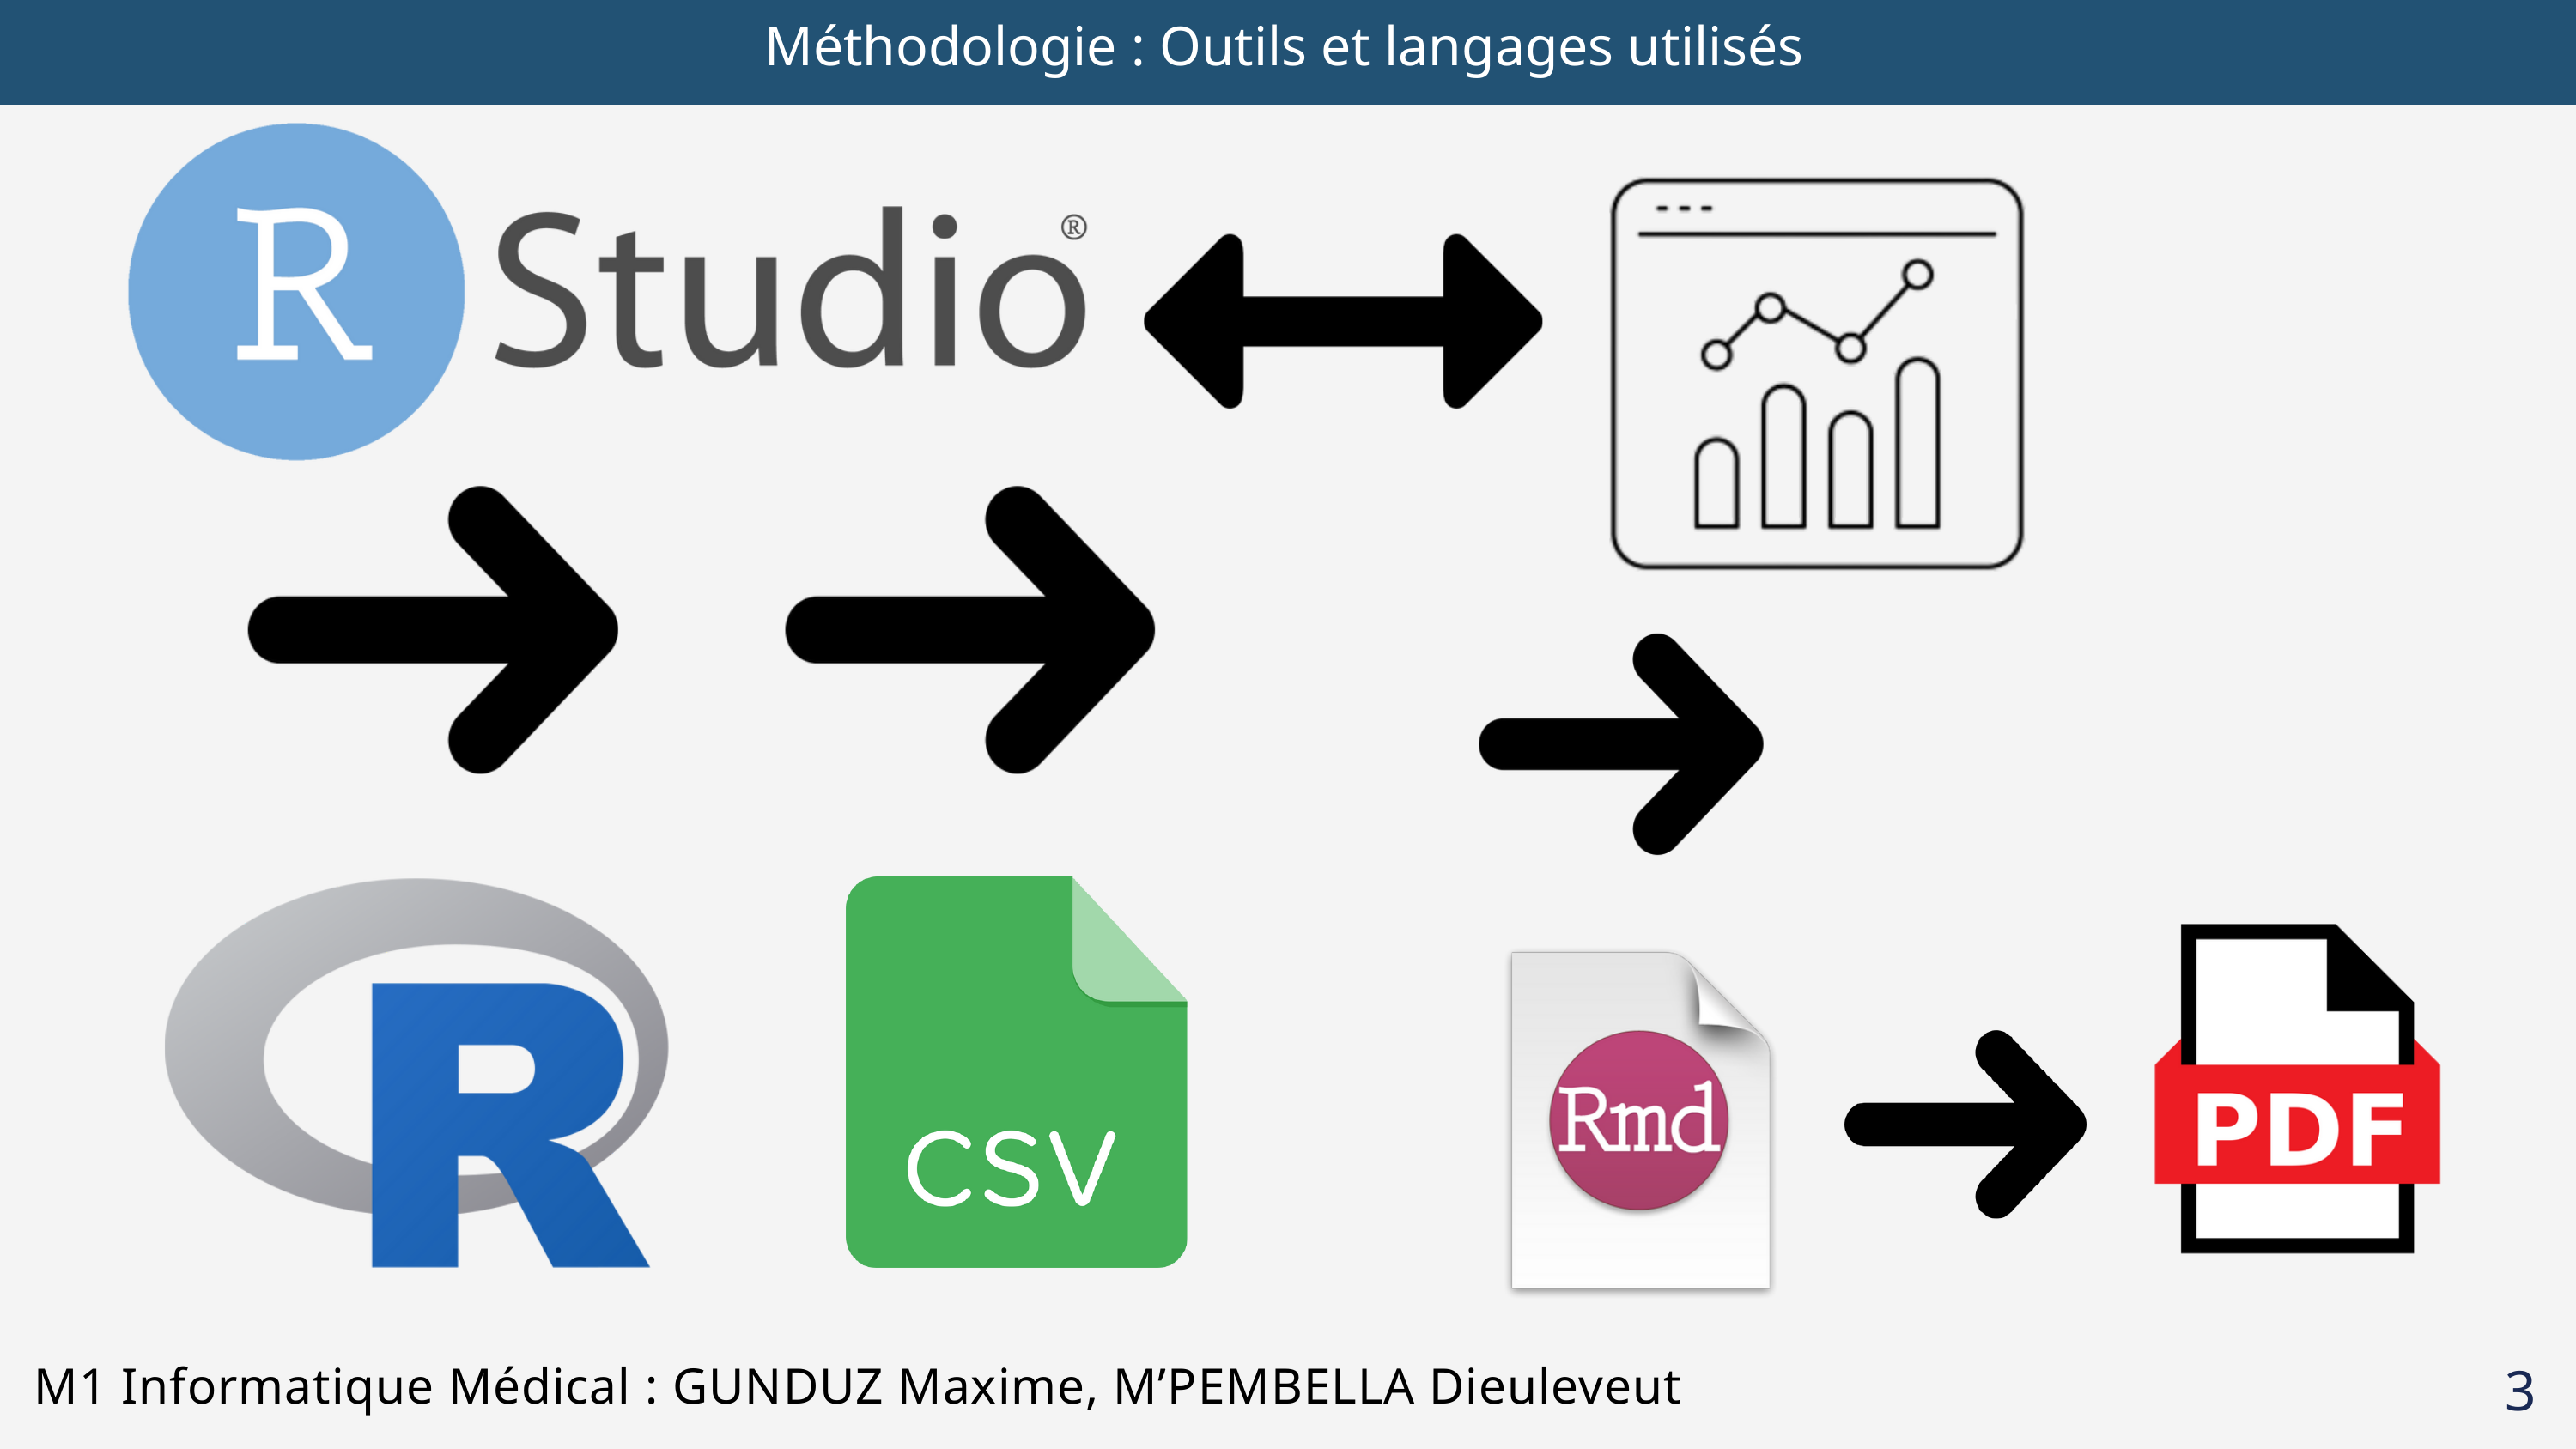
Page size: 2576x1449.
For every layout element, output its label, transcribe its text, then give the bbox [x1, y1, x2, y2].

text_box M1 Informatique Médical : GUNDUZ Maxime, M’PEMBELLA Dieuleveut [33, 1345, 1688, 1414]
text_box [1457, 943, 1818, 1304]
text_box [1414, 537, 1828, 951]
text_box [164, 361, 702, 899]
text_box [1789, 949, 2141, 1300]
text_box [1495, 114, 2141, 697]
text_box [2140, 909, 2455, 1269]
text_box [845, 899, 1188, 1268]
text_box [702, 361, 1239, 899]
text_box [1144, 122, 1495, 521]
text_box [164, 899, 670, 1269]
text_box [124, 122, 1091, 462]
text_box 3 [2505, 1345, 2554, 1422]
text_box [0, 0, 2576, 105]
